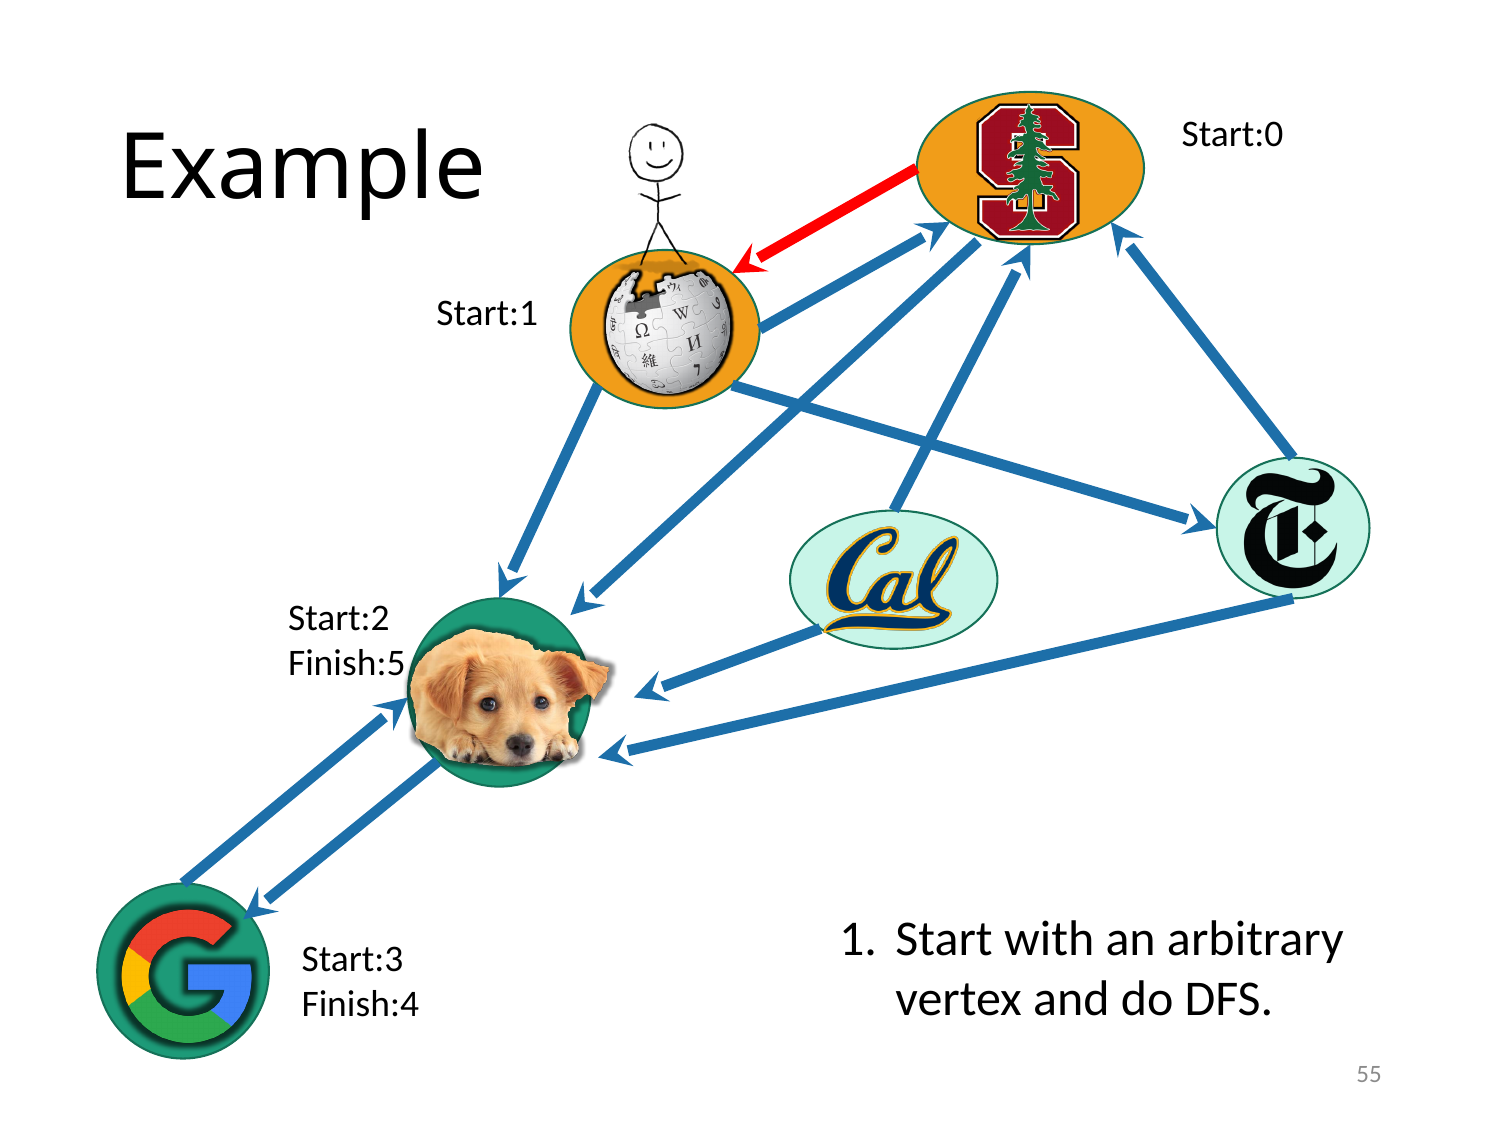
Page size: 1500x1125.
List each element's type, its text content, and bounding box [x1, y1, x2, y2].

text_box Start:3 Finish:4 [286, 926, 474, 1031]
text_box Start:2 Finish:5 [273, 585, 461, 691]
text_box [1216, 457, 1370, 599]
text_box Start:0 [1166, 101, 1354, 162]
text_box Start:1 [421, 280, 570, 341]
text_box Start with an arbitrary vertex and do DFS. [824, 898, 1485, 1033]
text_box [1110, 221, 1294, 458]
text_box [732, 168, 917, 241]
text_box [759, 221, 951, 241]
title Example [103, 59, 1397, 278]
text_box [243, 761, 438, 920]
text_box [369, 598, 634, 797]
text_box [97, 883, 269, 1059]
picture [596, 114, 715, 283]
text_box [979, 529, 998, 598]
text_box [732, 385, 1217, 529]
slide_number 55 [1059, 1042, 1397, 1103]
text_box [633, 628, 821, 698]
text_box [916, 91, 1144, 246]
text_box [182, 697, 408, 884]
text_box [979, 244, 1031, 385]
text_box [499, 385, 599, 599]
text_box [598, 598, 1294, 758]
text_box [570, 241, 979, 616]
